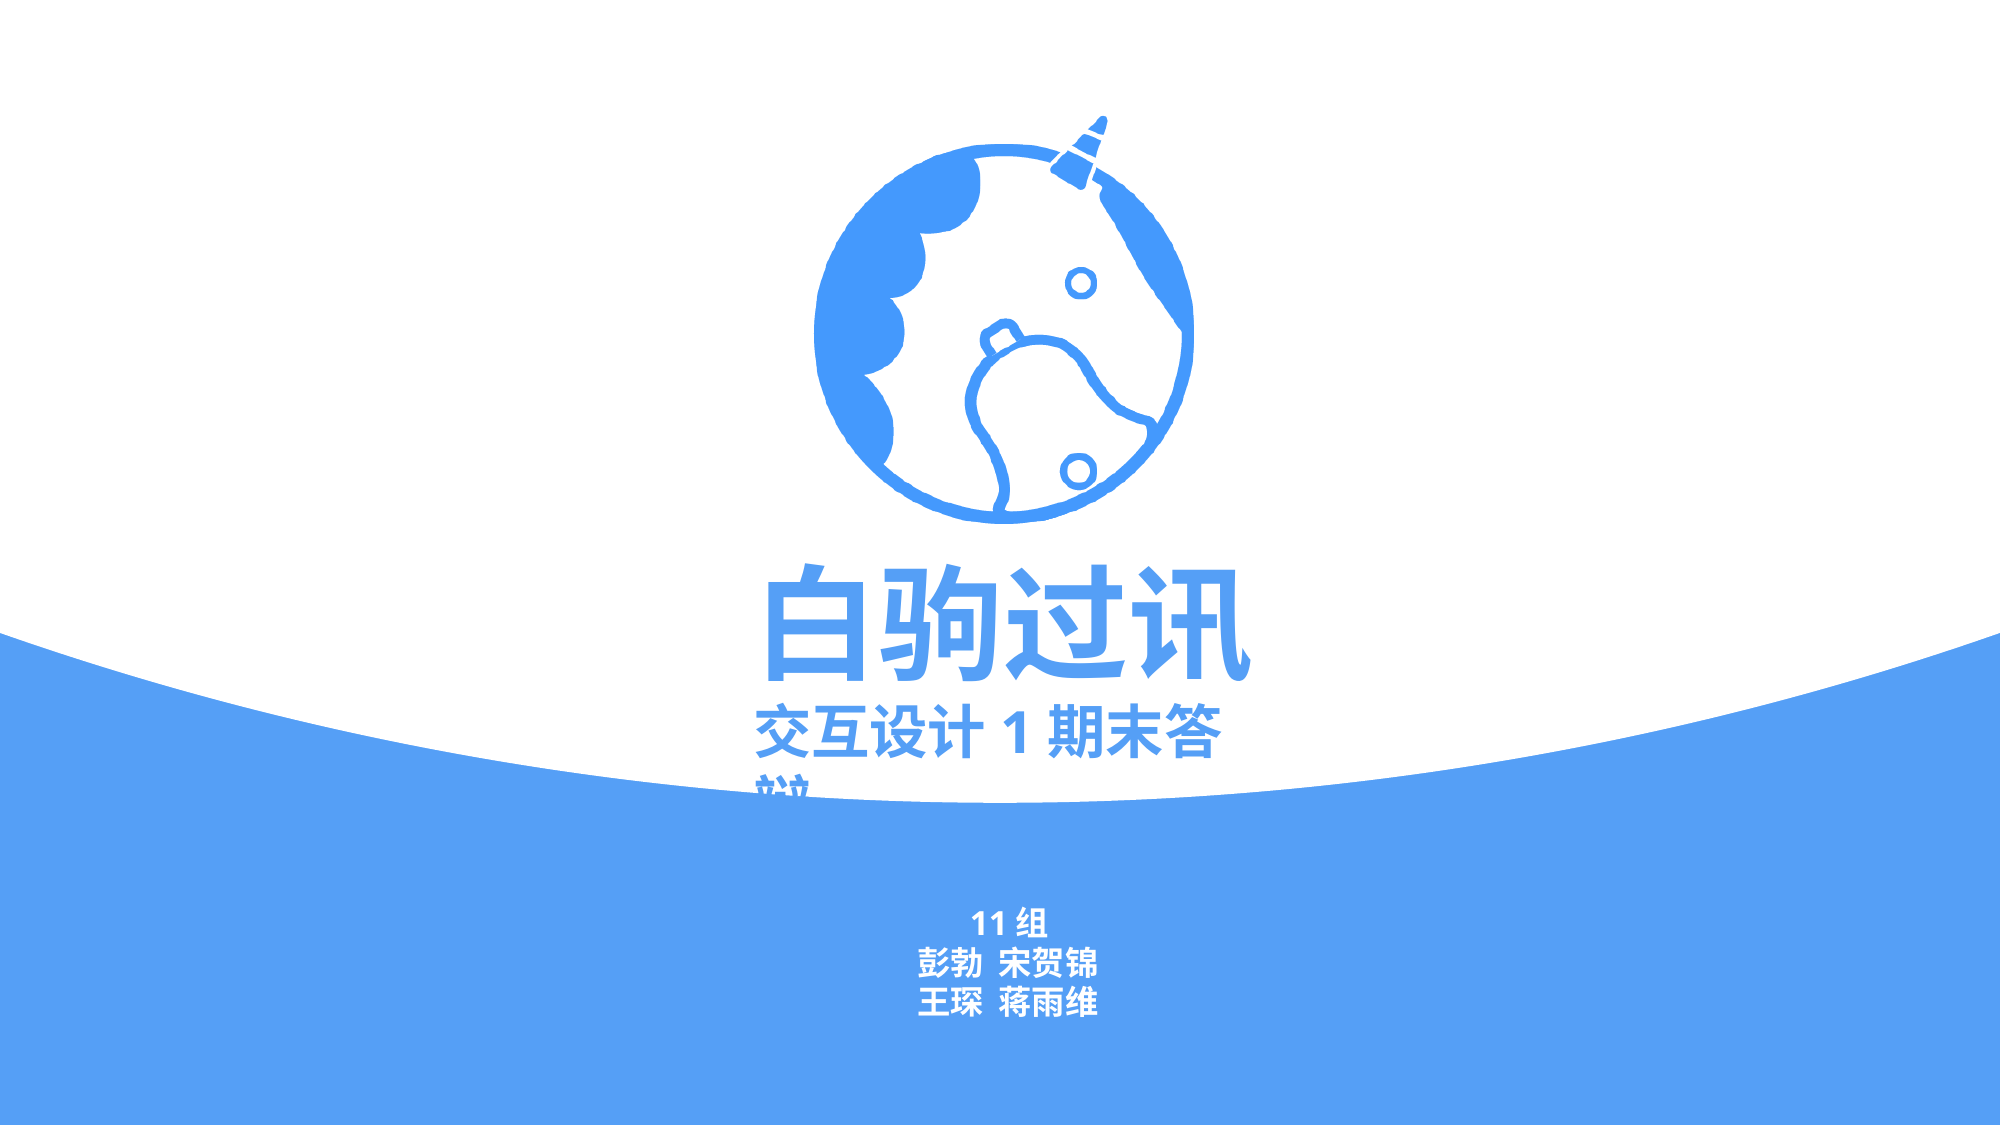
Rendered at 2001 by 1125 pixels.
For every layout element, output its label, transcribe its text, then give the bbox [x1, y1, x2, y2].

picture [652, 0, 1348, 657]
text_box [1763, 527, 2000, 707]
text_box 白驹过讯 交互设计1期末答辩 [738, 657, 1294, 843]
text_box 11组 彭勃 宋贺锦 王琛 蒋雨维 [902, 894, 1165, 1029]
text_box [0, 0, 2000, 875]
text_box [0, 488, 299, 722]
